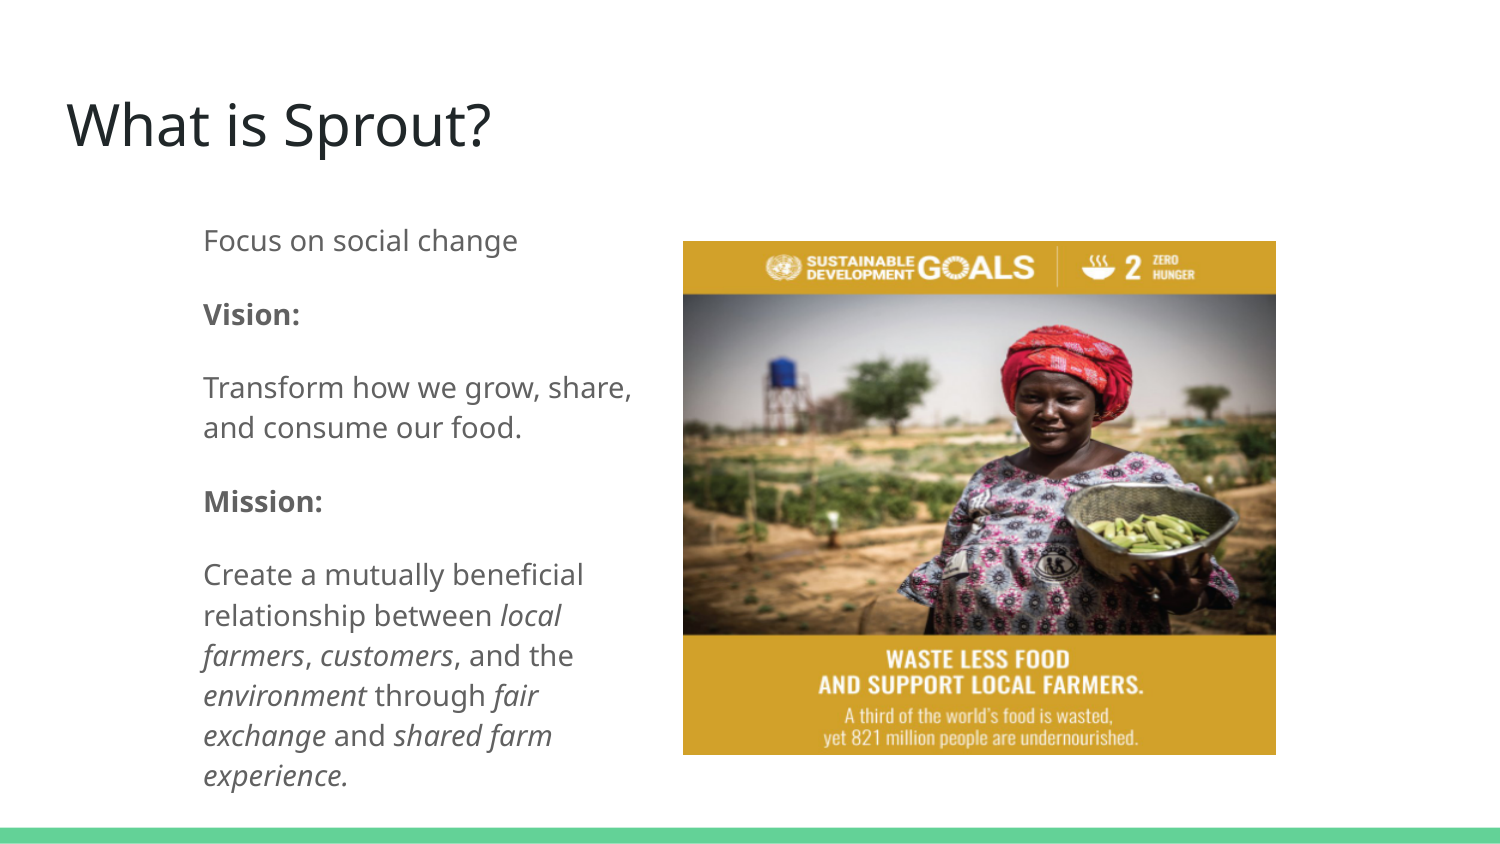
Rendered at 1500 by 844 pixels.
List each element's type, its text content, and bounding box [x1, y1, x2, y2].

list Focus on social change Vision: Transform how we grow, share, and consume our food. Mission: Create a mutually beneficial relationship between local farmers, customers, and the environment through fair exchange and shared farm experience. [188, 202, 653, 768]
picture [682, 241, 1276, 755]
title What is Sprout? [51, 72, 1449, 167]
